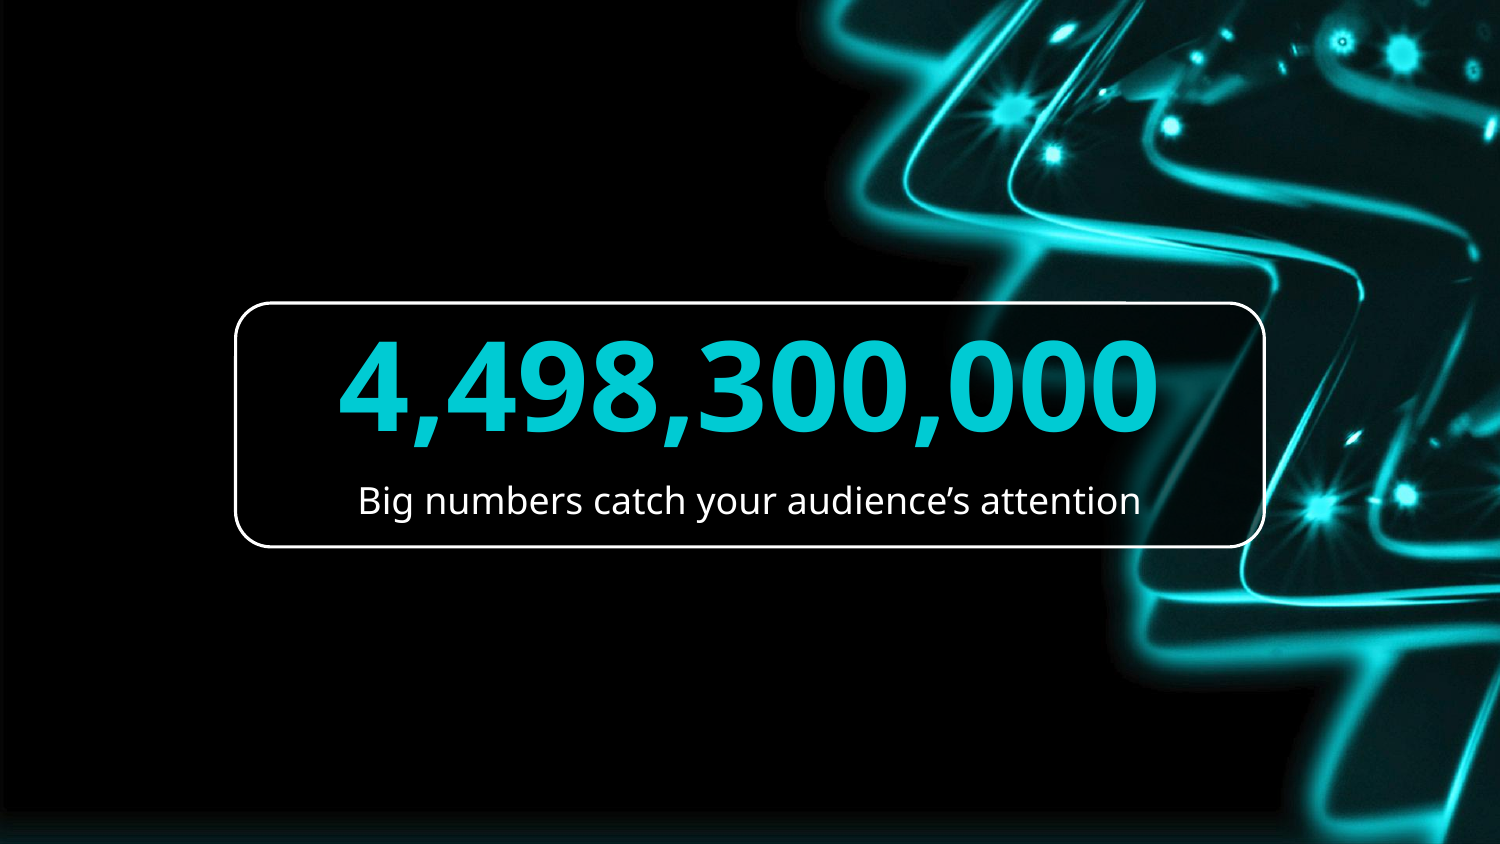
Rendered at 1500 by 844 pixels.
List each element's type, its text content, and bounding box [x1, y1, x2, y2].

title 4,498,300,000 [308, 294, 1192, 462]
text_box [1192, 303, 1265, 547]
text_box [235, 303, 308, 547]
picture [0, 0, 1500, 844]
list Big numbers catch your audience’s attention [308, 462, 1192, 550]
